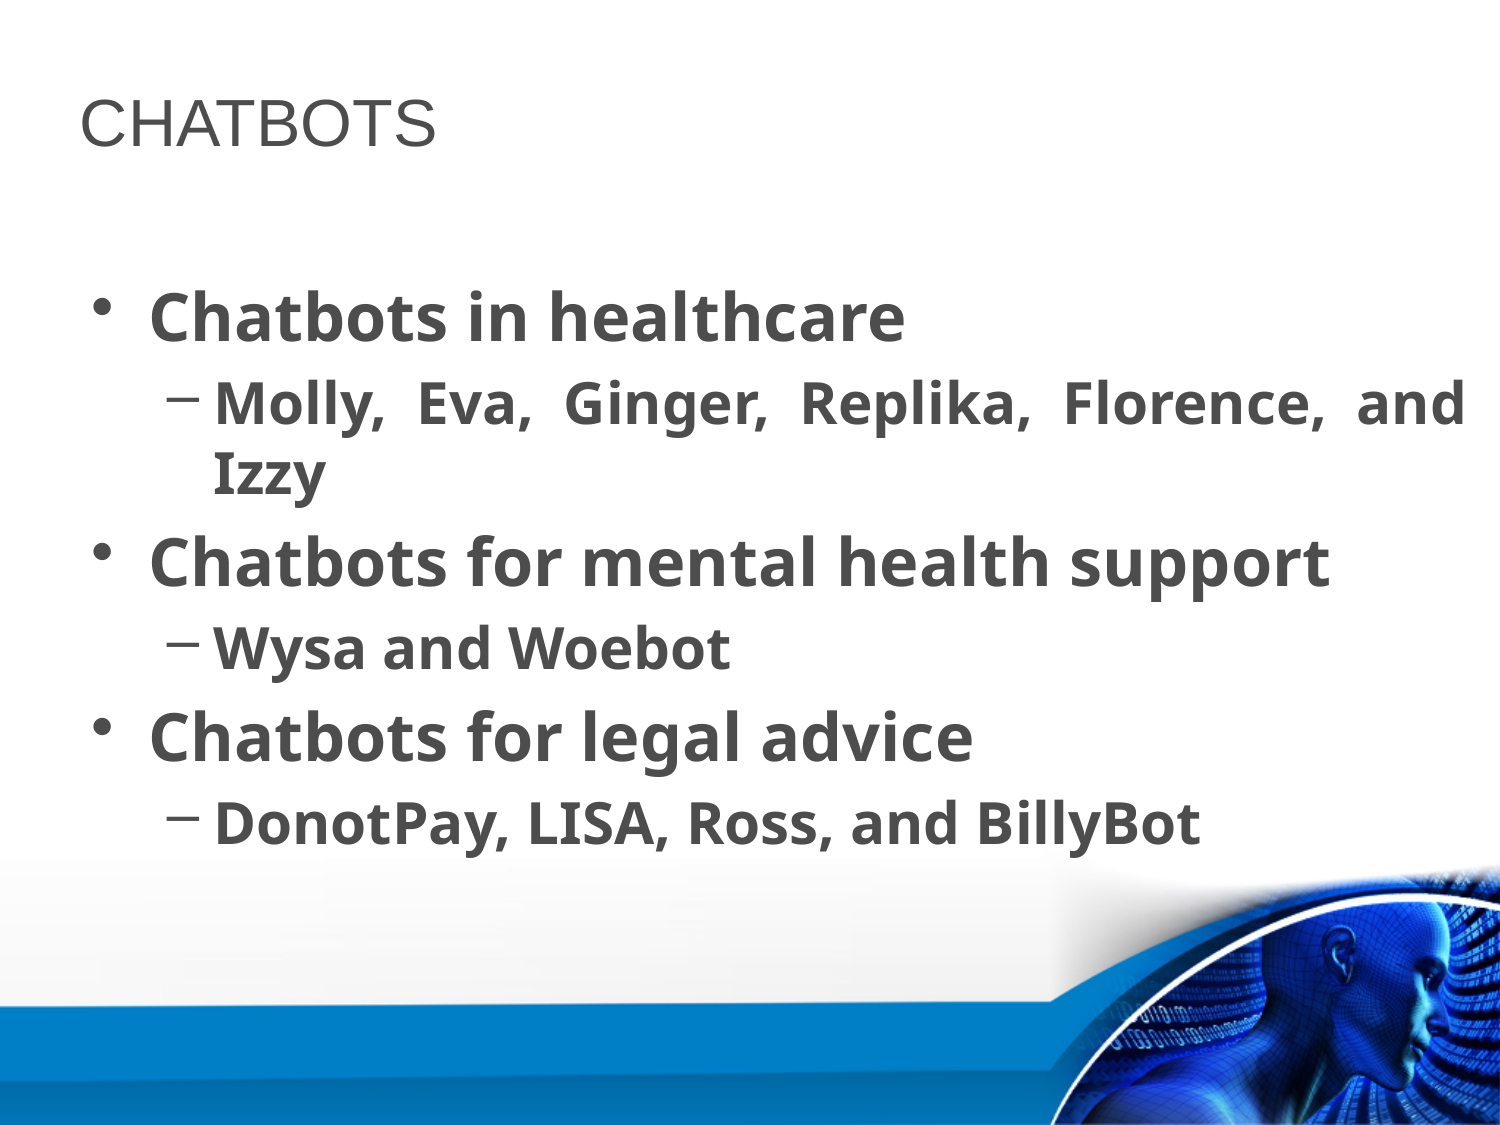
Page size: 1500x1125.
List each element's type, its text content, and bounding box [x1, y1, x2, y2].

title CHATBOTS [64, 77, 1058, 162]
picture [0, 0, 1500, 1125]
list Chatbots in healthcare Molly, Eva, Ginger, Replika, Florence, and Izzy Chatbots for mental health support Wysa and Woebot Chatbots for legal advice DonotPay, LISA, Ross, and BillyBot [76, 266, 1483, 1012]
